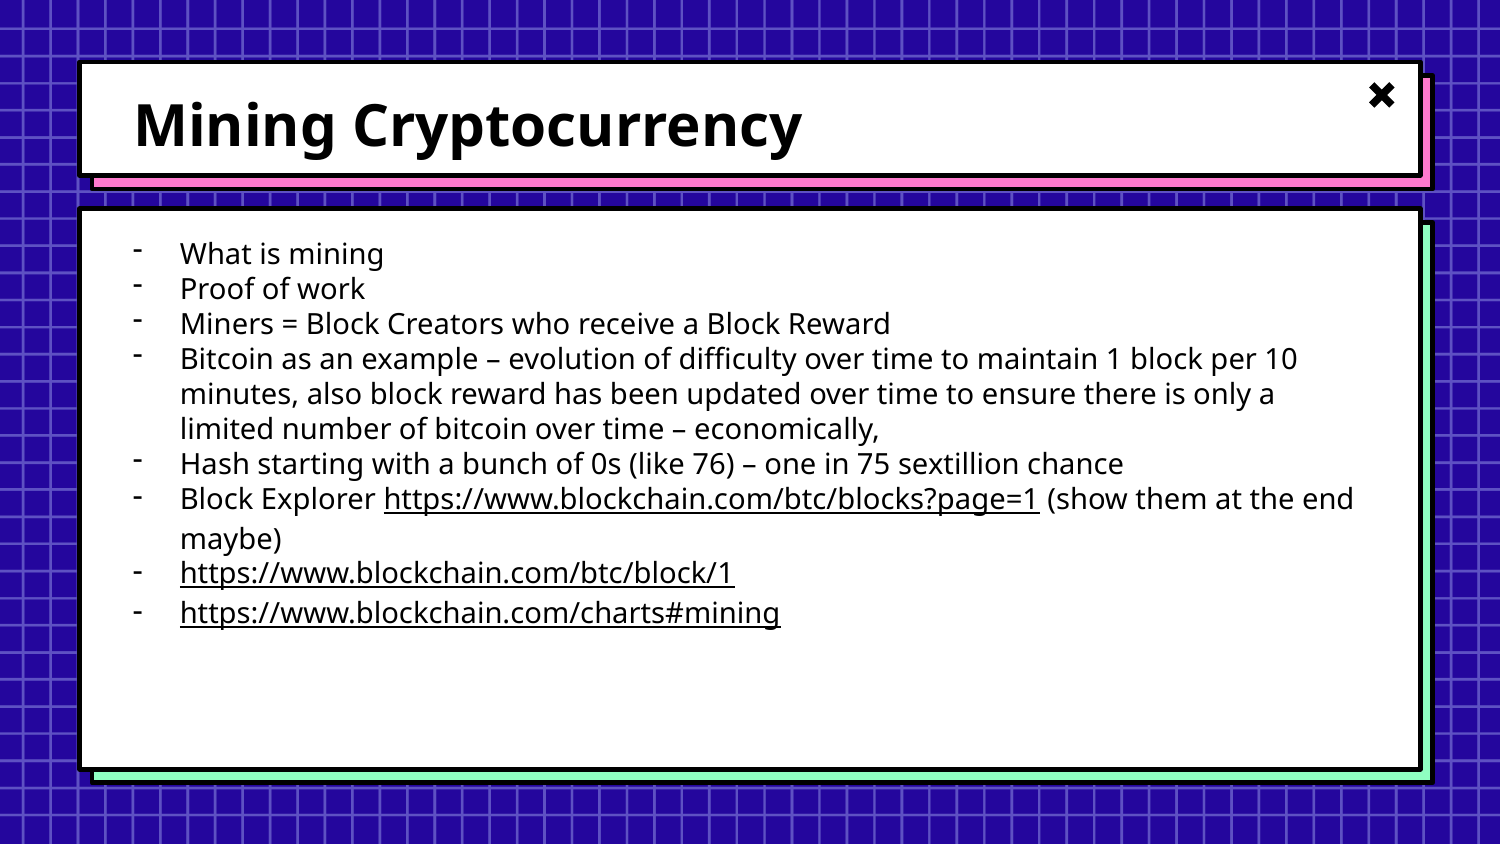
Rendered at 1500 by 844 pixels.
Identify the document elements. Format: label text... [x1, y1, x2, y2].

title Mining Cryptocurrency [118, 72, 1382, 167]
picture [0, 0, 1500, 844]
text_box What is mining Proof of work Miners = Block Creators who receive a Block Reward Bitcoin as an example – evolution of difficulty over time to maintain 1 block per 10 minutes, also block reward has been updated over time to ensure there is only a limited number of bitcoin over time – economically, Hash starting with a bunch of 0s (like 76) – one in 75 sextillion chance Block Explorer https://www.blockchain.com/btc/blocks?page=1 (show them at the end maybe) https://www.blockchain.com/btc/block/1 https://www.blockchain.com/charts#mining [116, 226, 1384, 738]
